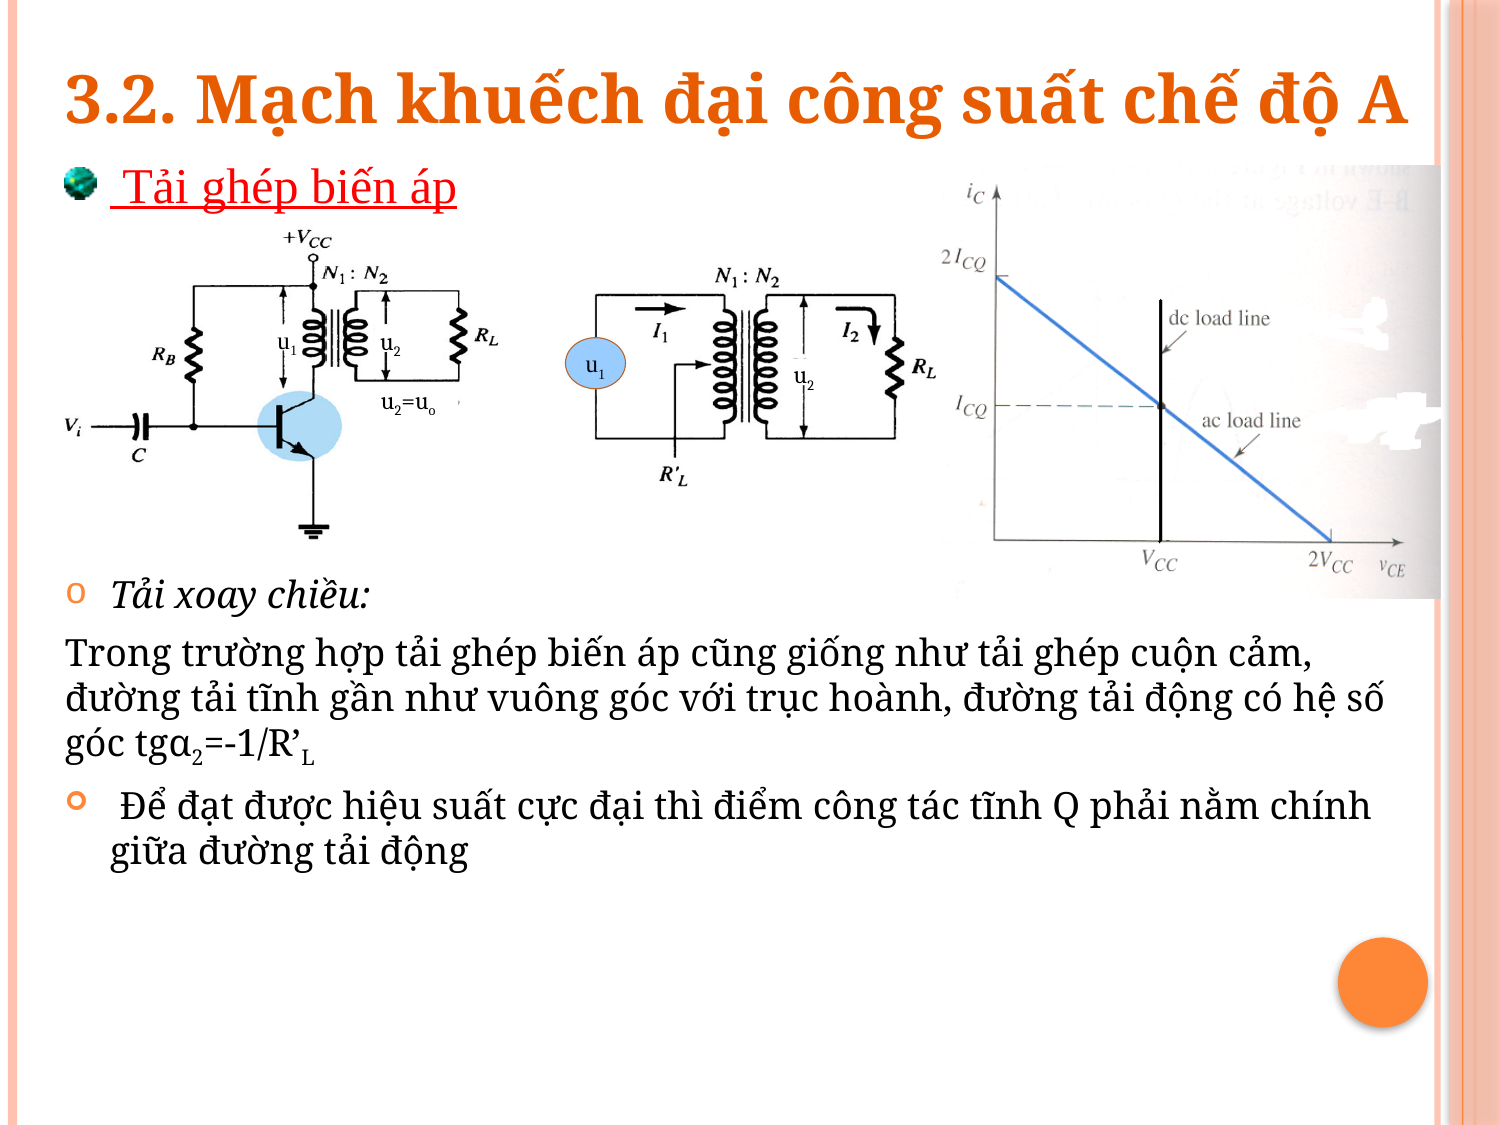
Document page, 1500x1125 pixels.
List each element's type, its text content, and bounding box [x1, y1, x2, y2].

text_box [58, 226, 931, 547]
text_box 3.2. Mạch khuếch đại công suất chế độ A [50, 49, 1425, 145]
picture [64, 167, 97, 200]
picture [936, 165, 1444, 599]
